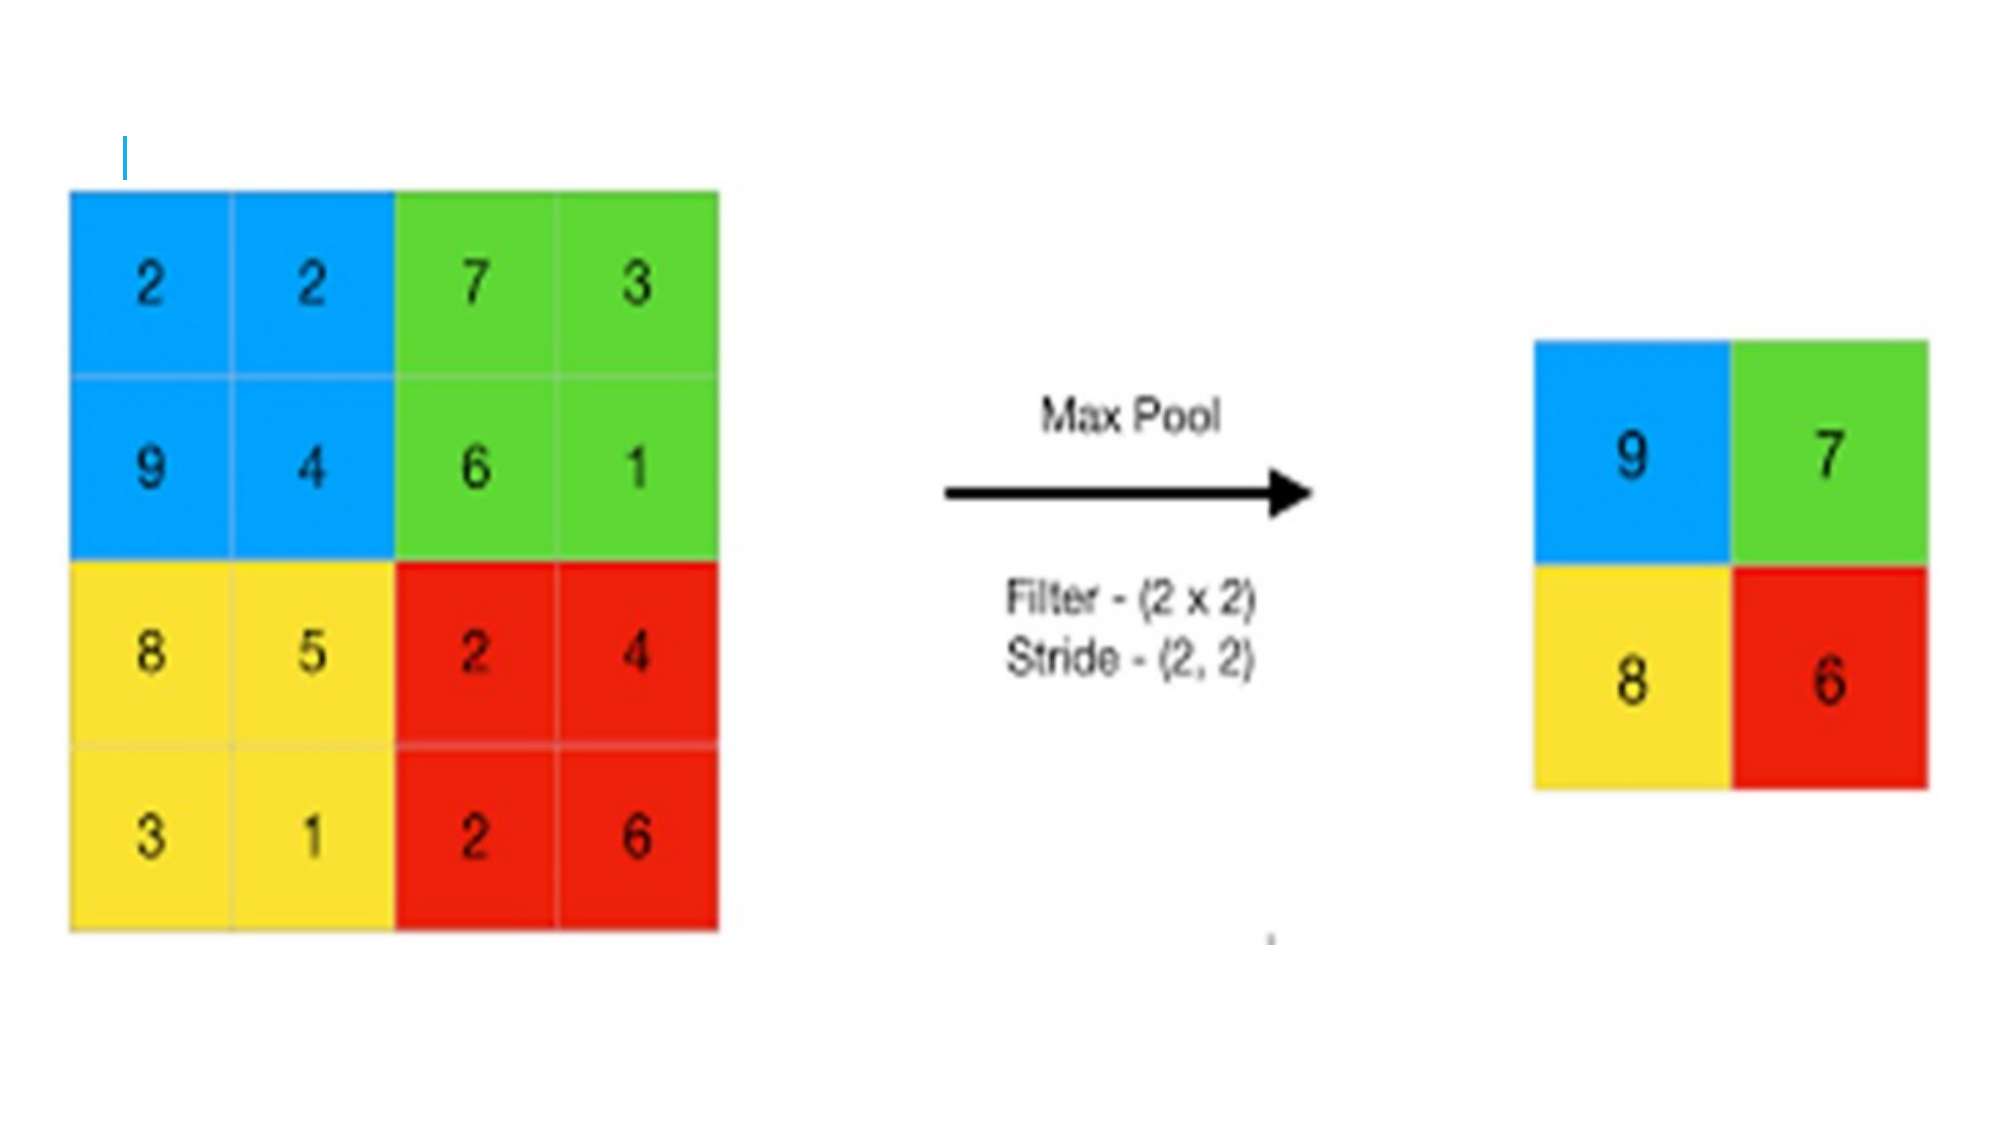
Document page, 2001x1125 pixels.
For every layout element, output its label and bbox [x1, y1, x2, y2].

list [60, 180, 1940, 945]
